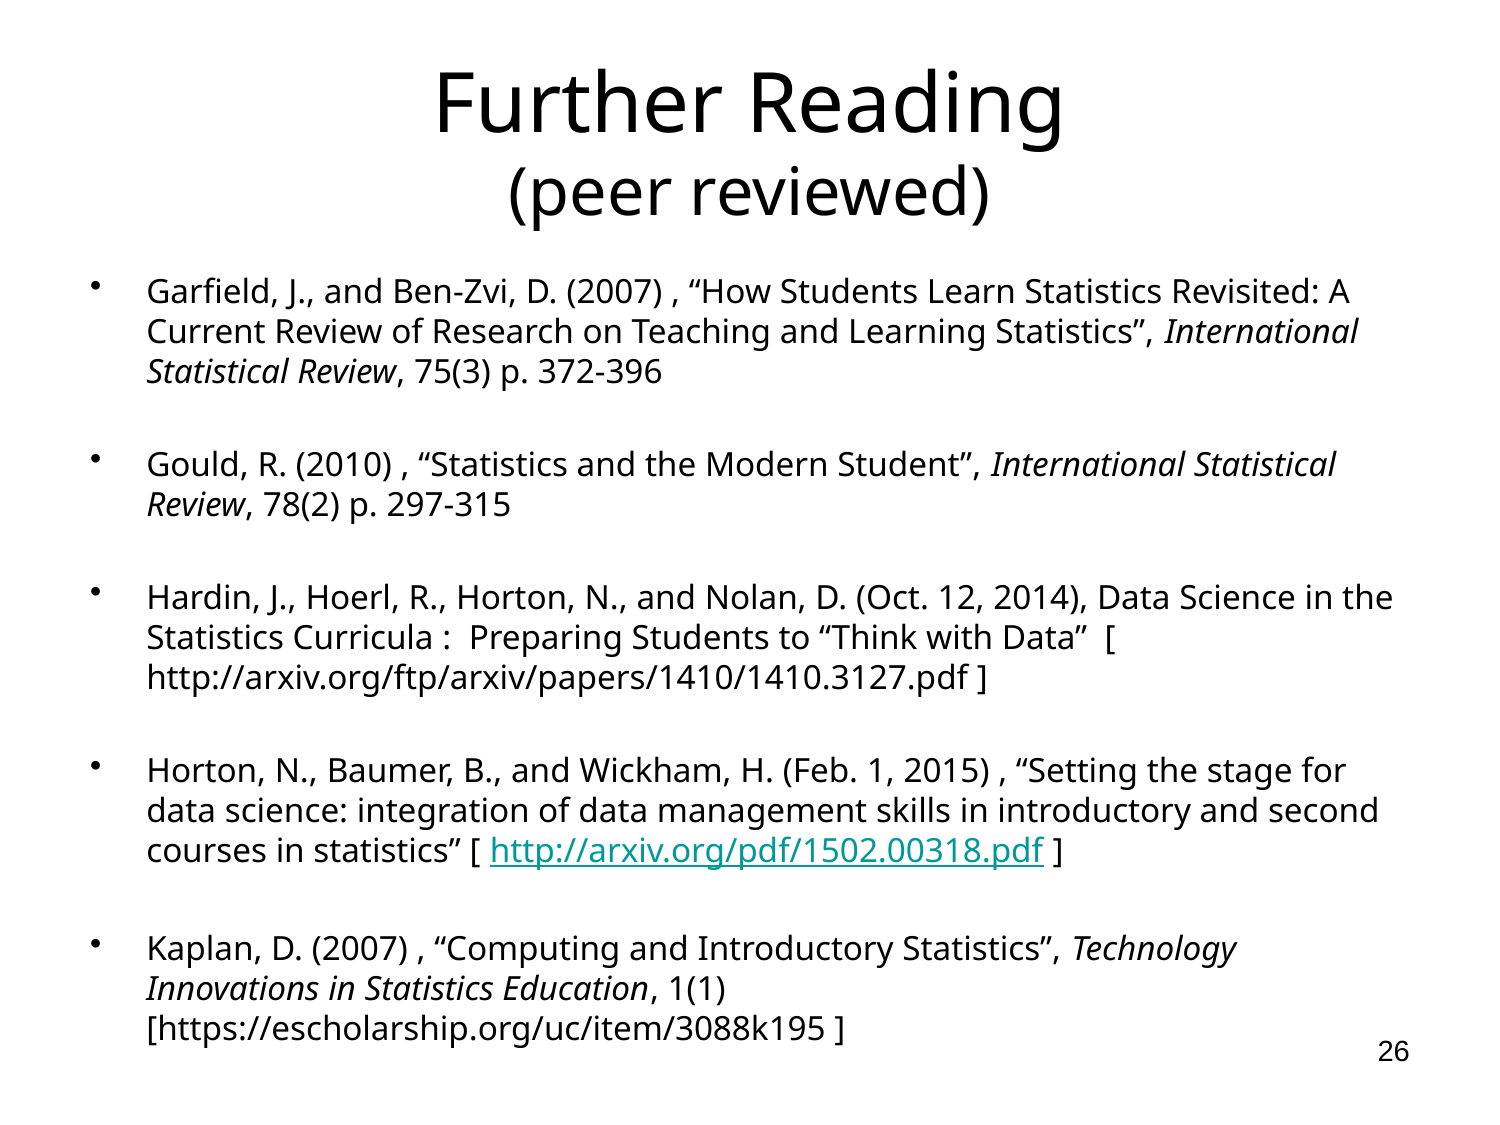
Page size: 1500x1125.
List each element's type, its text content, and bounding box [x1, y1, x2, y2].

slide_number 26 [1074, 1024, 1425, 1103]
list Garfield, J., and Ben-Zvi, D. (2007) , “How Students Learn Statistics Revisited: A Current Review of Research on Teaching and Learning Statistics”, International Statistical Review, 75(3) p. 372-396 Gould, R. (2010) , “Statistics and the Modern Student”, International Statistical Review, 78(2) p. 297-315 Hardin, J., Hoerl, R., Horton, N., and Nolan, D. (Oct. 12, 2014), Data Science in the Statistics Curricula : Preparing Students to “Think with Data” [ http://arxiv.org/ftp/arxiv/papers/1410/1410.3127.pdf ] Horton, N., Baumer, B., and Wickham, H. (Feb. 1, 2015) , “Setting the stage for data science: integration of data management skills in introductory and second courses in statistics” [ http://arxiv.org/pdf/1502.00318.pdf ] Kaplan, D. (2007) , “Computing and Introductory Statistics”, Technology Innovations in Statistics Education, 1(1) [https://escholarship.org/uc/item/3088k195 ] [75, 262, 1425, 1005]
title Further Reading (peer reviewed) [75, 45, 1425, 233]
